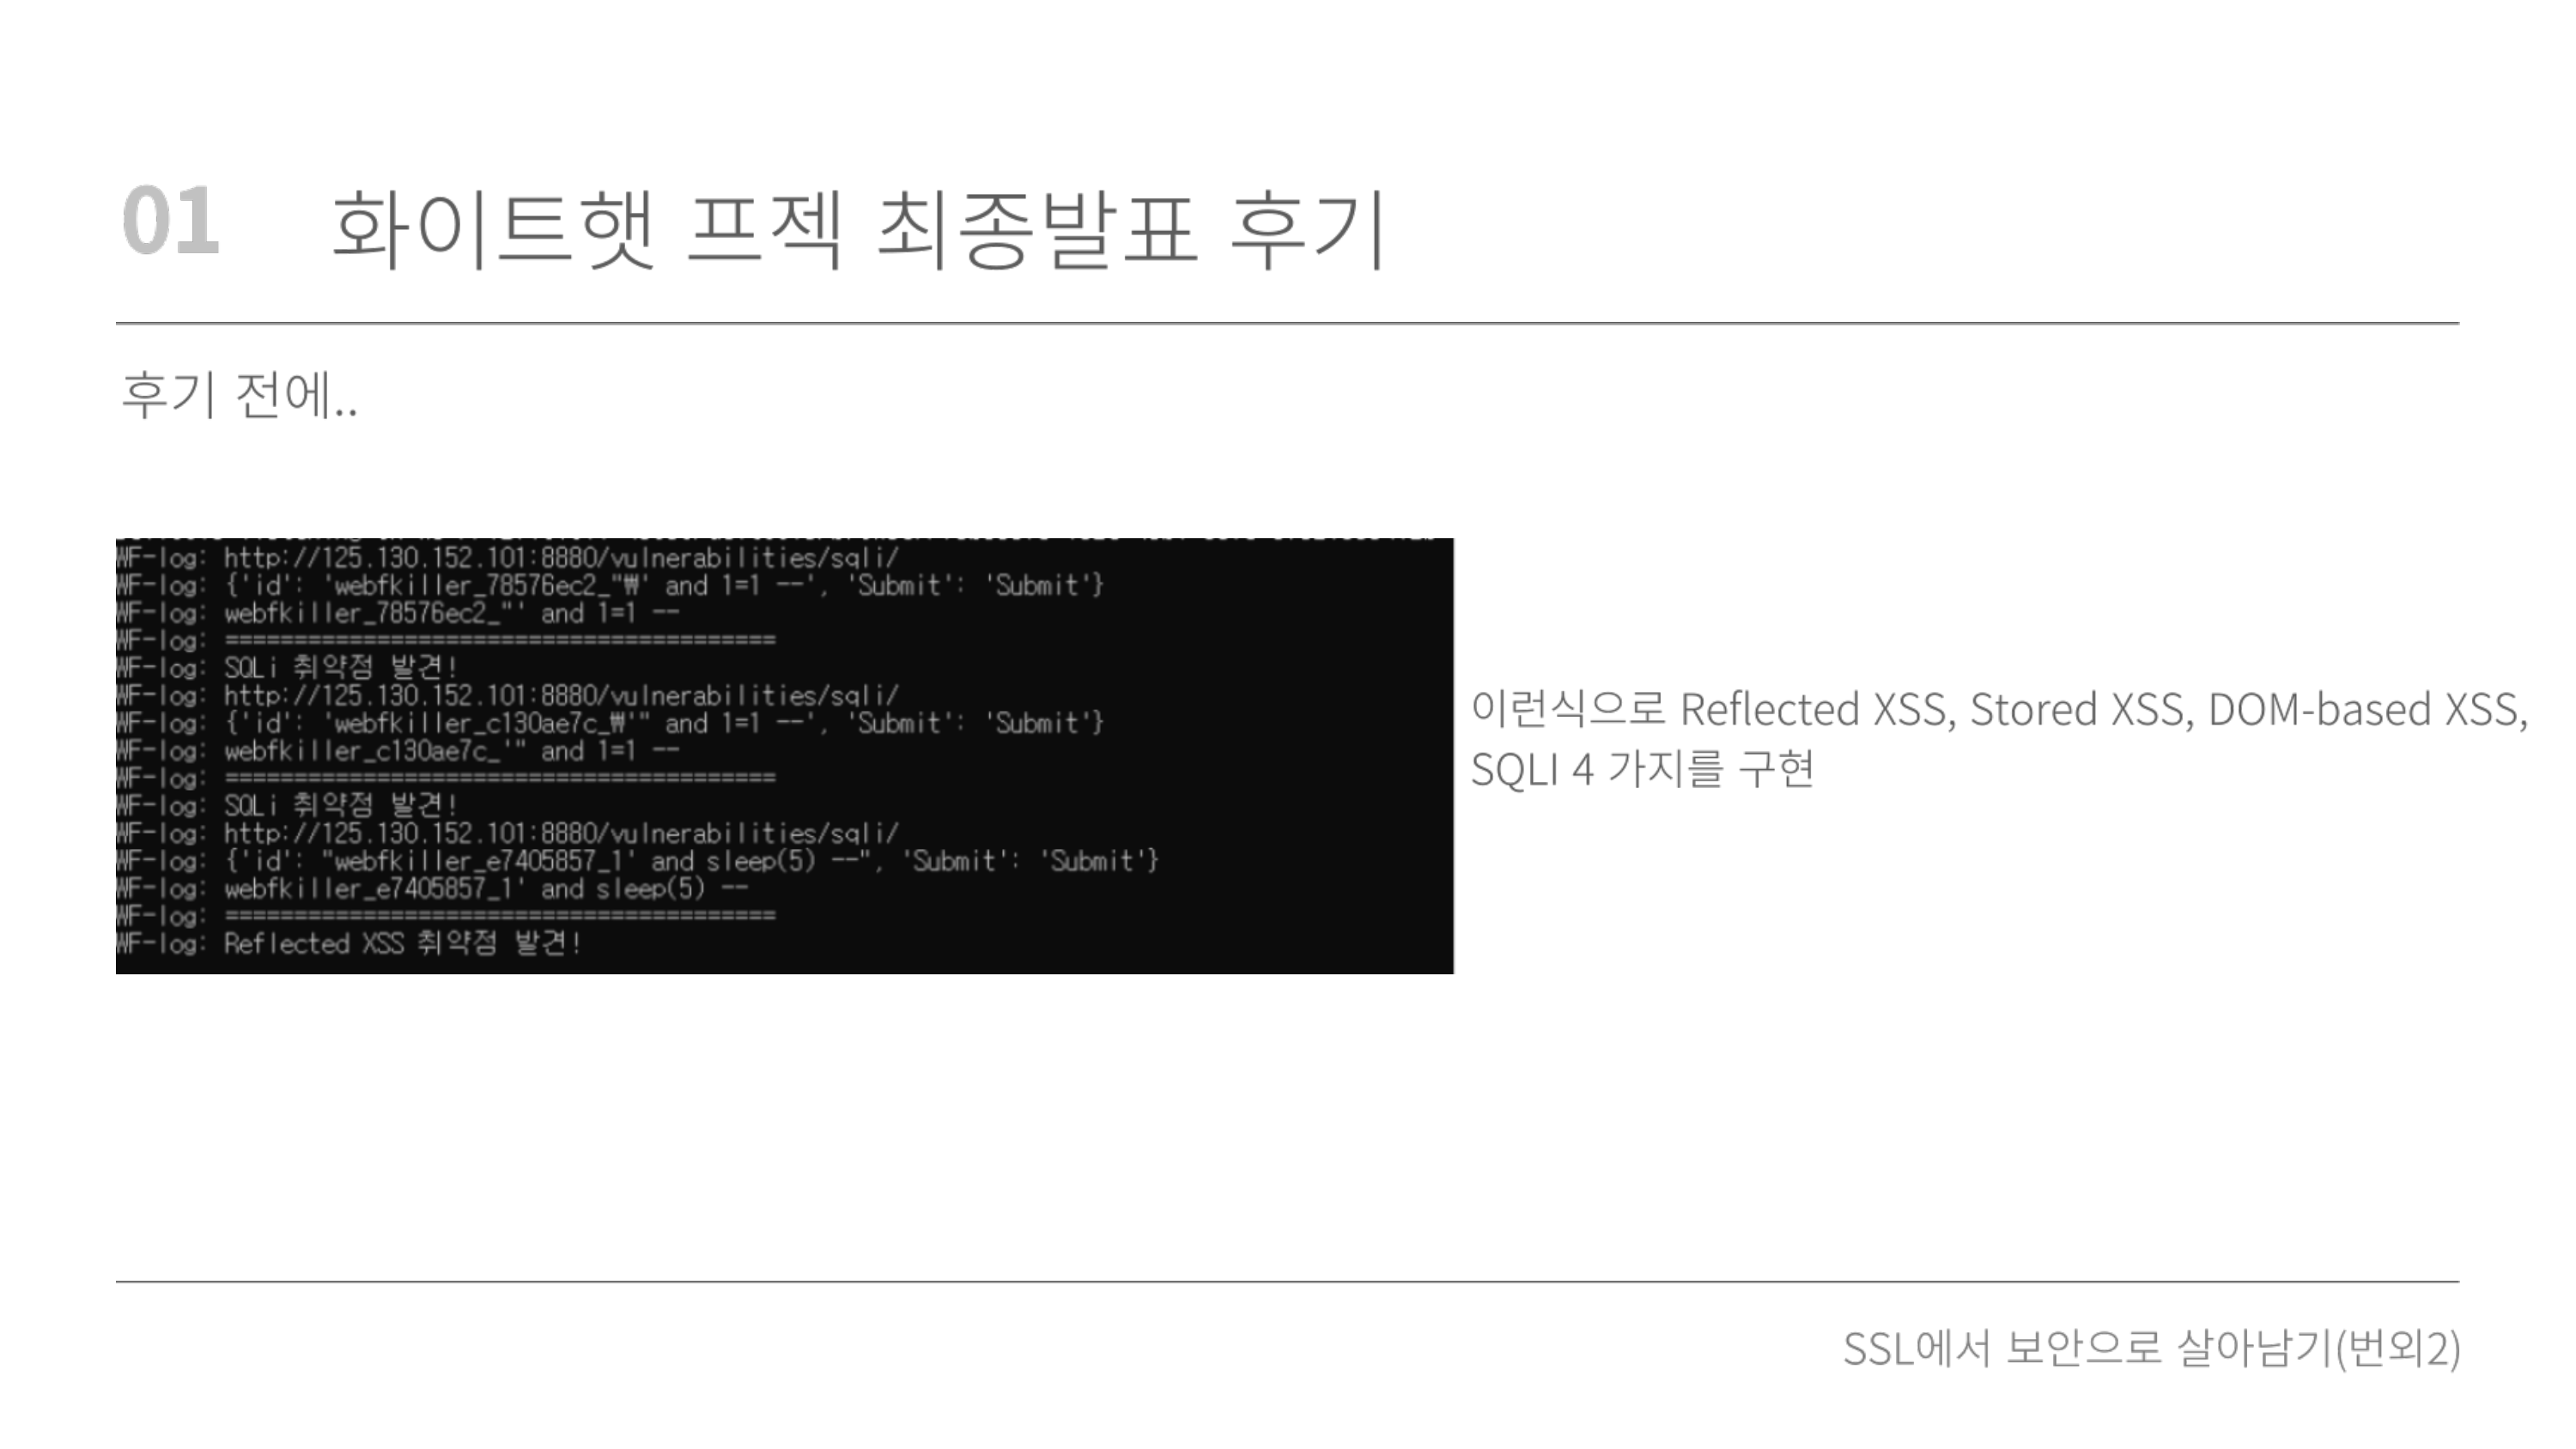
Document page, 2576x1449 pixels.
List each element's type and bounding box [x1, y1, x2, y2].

text_box [116, 1280, 2460, 1283]
picture [89, 92, 1473, 487]
picture [1797, 1301, 2521, 1420]
text_box [116, 538, 1456, 975]
picture [1455, 662, 2569, 843]
text_box [1477, 322, 2460, 325]
